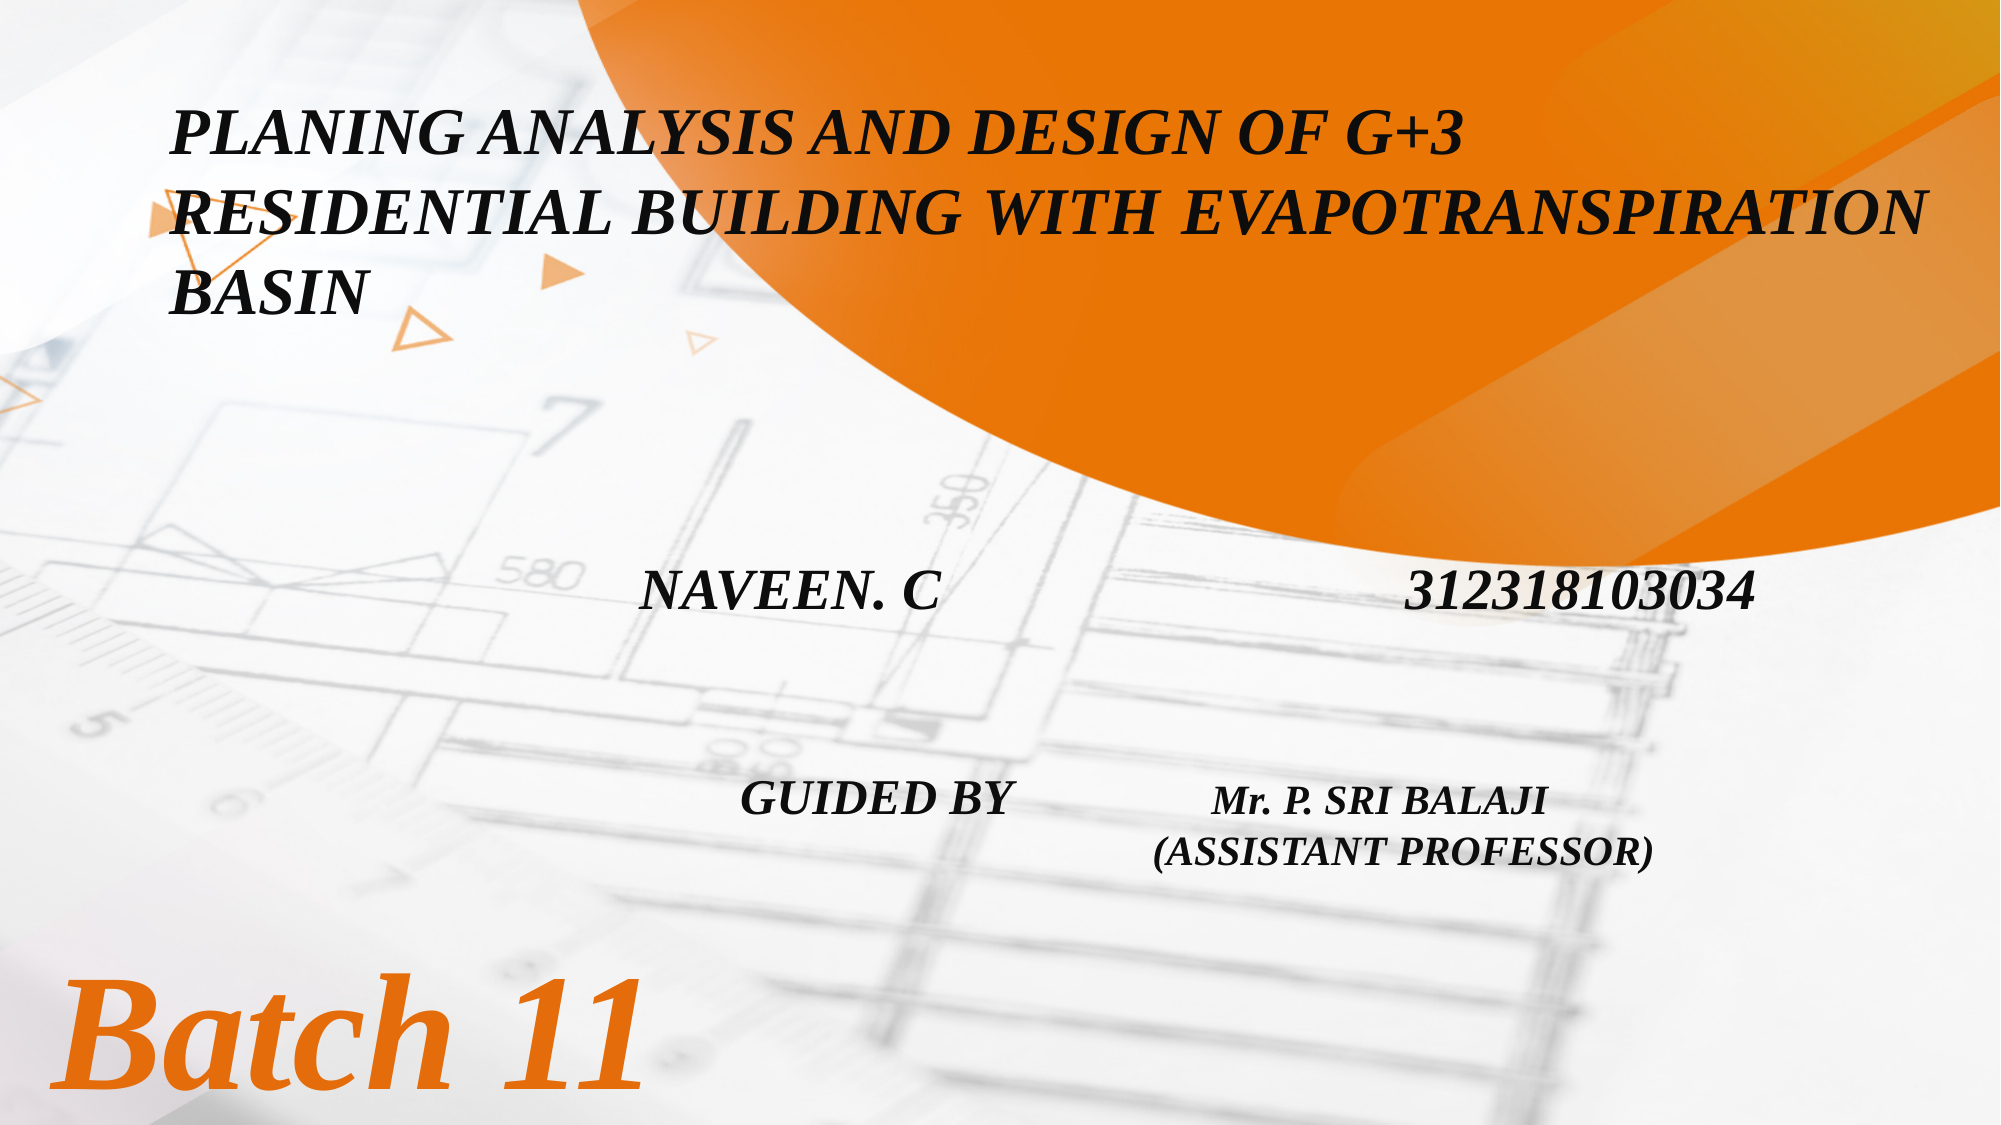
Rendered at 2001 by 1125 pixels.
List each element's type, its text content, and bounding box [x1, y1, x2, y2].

picture [0, 0, 2000, 1125]
text_box Batch 11 [36, 915, 896, 1125]
text_box NAVEEN. C 312318103034 [624, 464, 1788, 699]
text_box PLANING ANALYSIS AND DESIGN OF G+3 RESIDENTIAL BUILDING WITH EVAPOTRANSPIRATION BASIN [154, 80, 1945, 405]
text_box GUIDED BY Mr. P. SRI BALAJI (ASSISTANT PROFESSOR) [725, 756, 1983, 942]
